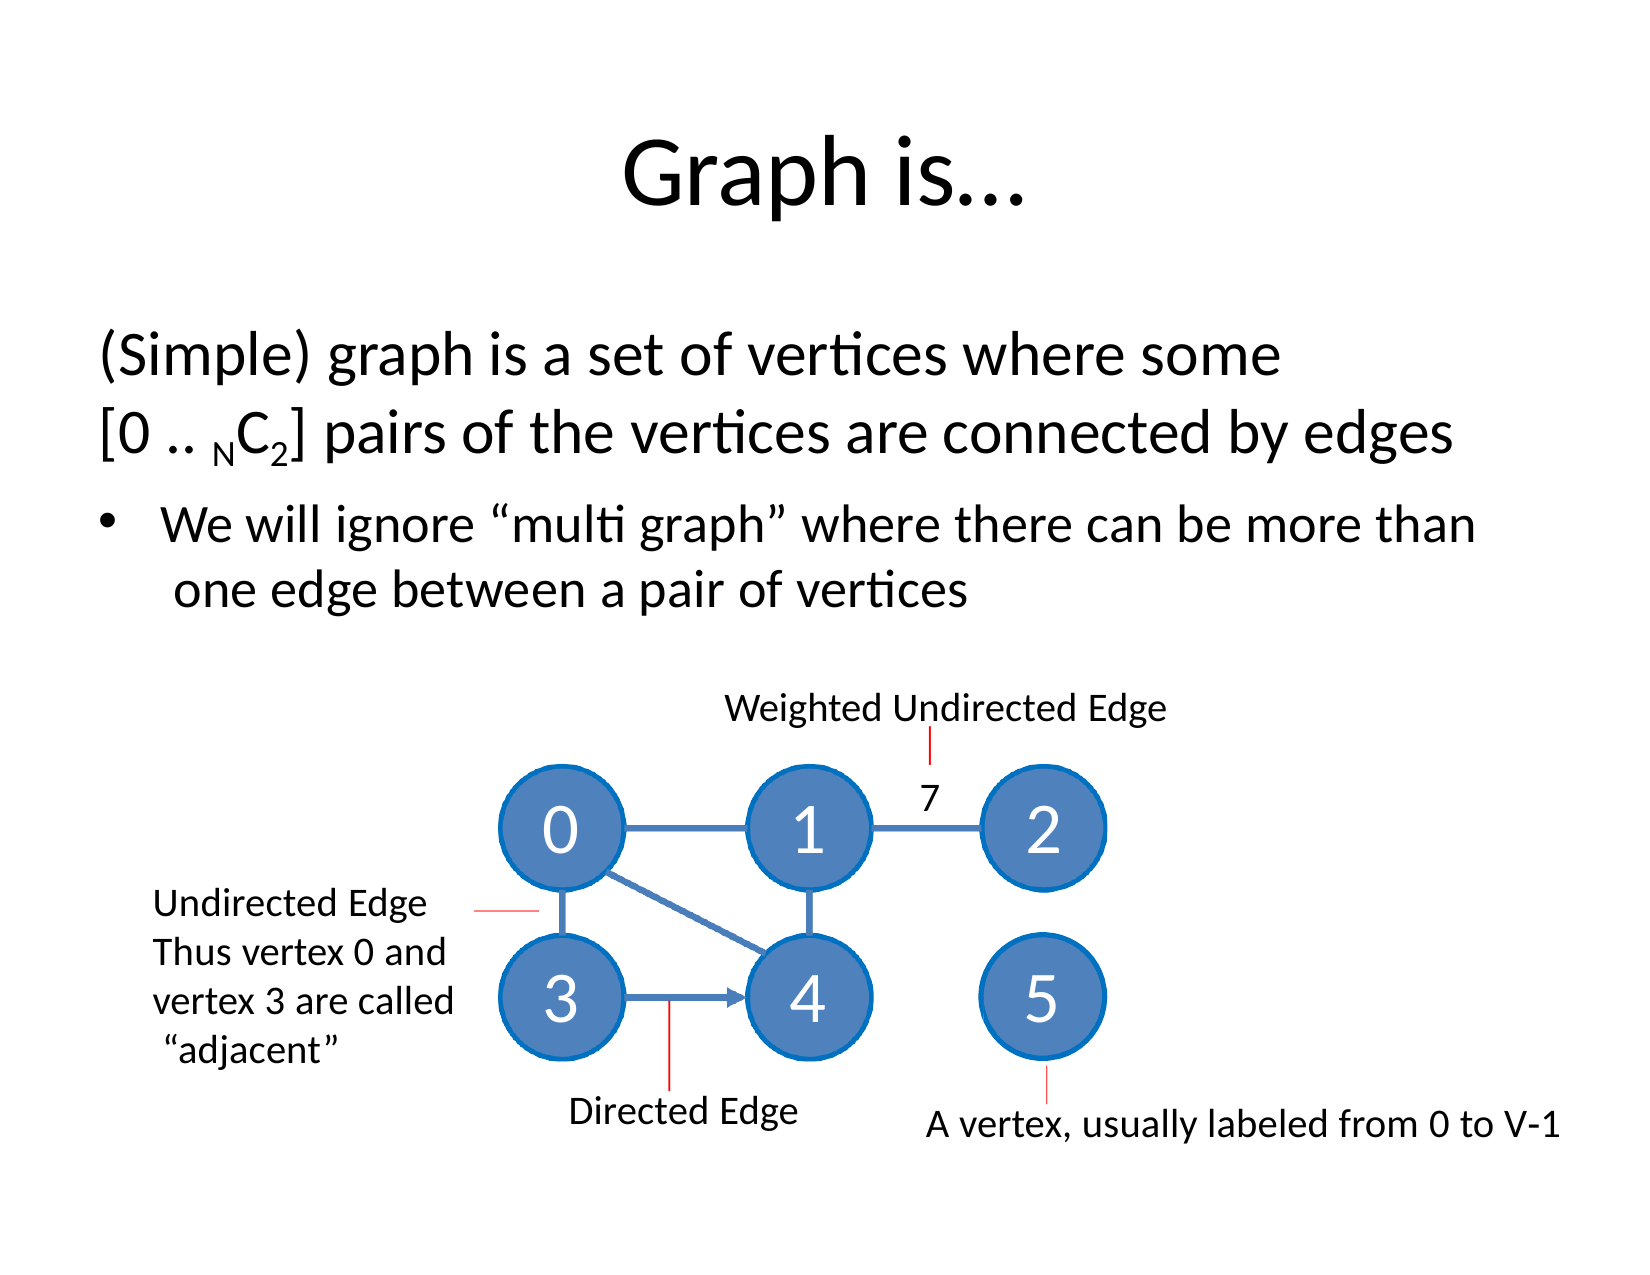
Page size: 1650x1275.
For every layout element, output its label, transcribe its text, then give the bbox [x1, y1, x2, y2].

text_box 5 A vertex, usually labeled from 0 to V‐1 [923, 949, 1567, 1146]
text_box (Simple) graph is a set of vertices where some [0 .. NC2] pairs of the vertices are connected by edges We will ignore “multi graph” where there can be more than one edge between a pair of vertices [96, 312, 1489, 619]
text_box 0 [540, 780, 582, 868]
text_box Undirected Edge Thus vertex 0 and vertex 3 are called “adjacent” [150, 875, 461, 1073]
text_box 7 [917, 771, 943, 821]
text_box 3 [540, 949, 582, 1037]
text_box [1009, 938, 1076, 949]
text_box Directed Edge [566, 1083, 804, 1133]
title Graph is… [128, 104, 1522, 318]
text_box 1 2 [787, 780, 1063, 868]
text_box [473, 725, 1108, 1105]
text_box 4 [787, 949, 829, 1037]
text_box [999, 932, 1087, 949]
text_box Weighted Undirected Edge [722, 681, 1175, 730]
